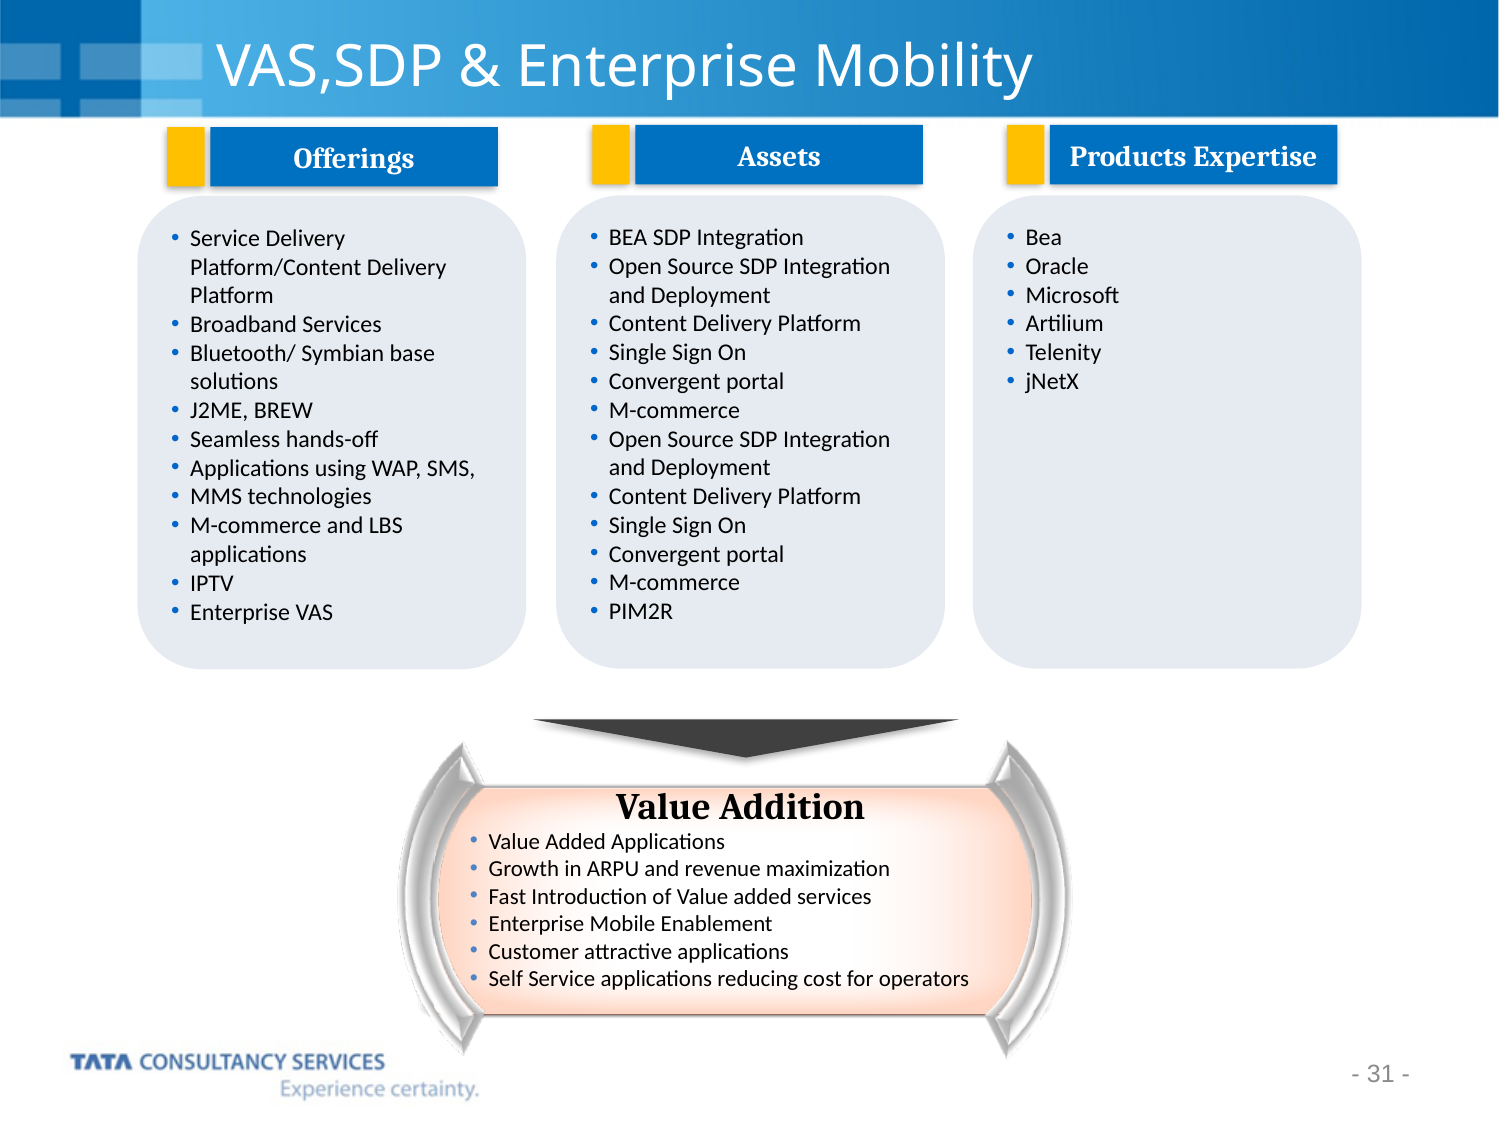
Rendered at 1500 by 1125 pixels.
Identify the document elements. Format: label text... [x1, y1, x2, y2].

title VAS,SDP & Enterprise Mobility [201, 26, 1500, 100]
text_box Service Delivery Platform/Content Delivery Platform Broadband Services Bluetooth/ Symbian base solutions J2ME, BREW Seamless hands-off Applications using WAP, SMS, MMS technologies M-commerce and LBS applications IPTV Enterprise VAS [137, 195, 527, 670]
text_box [167, 127, 205, 187]
text_box Bea Oracle Microsoft Artilium Telenity jNetX [972, 195, 1362, 669]
picture [0, 0, 1499, 1124]
text_box Offerings [210, 127, 498, 187]
text_box Value Addition [601, 774, 925, 781]
text_box [1006, 124, 1045, 185]
text_box [592, 124, 630, 185]
text_box [532, 719, 960, 758]
slide_number - 31 - [1074, 1042, 1425, 1103]
text_box Assets [635, 124, 923, 185]
text_box Products Expertise [1049, 124, 1338, 185]
text_box BEA SDP Integration Open Source SDP Integration and Deployment Content Delivery Platform Single Sign On Convergent portal M-commerce Open Source SDP Integration and Deployment Content Delivery Platform Single Sign On Convergent portal M-commerce PIM2R [556, 195, 946, 669]
